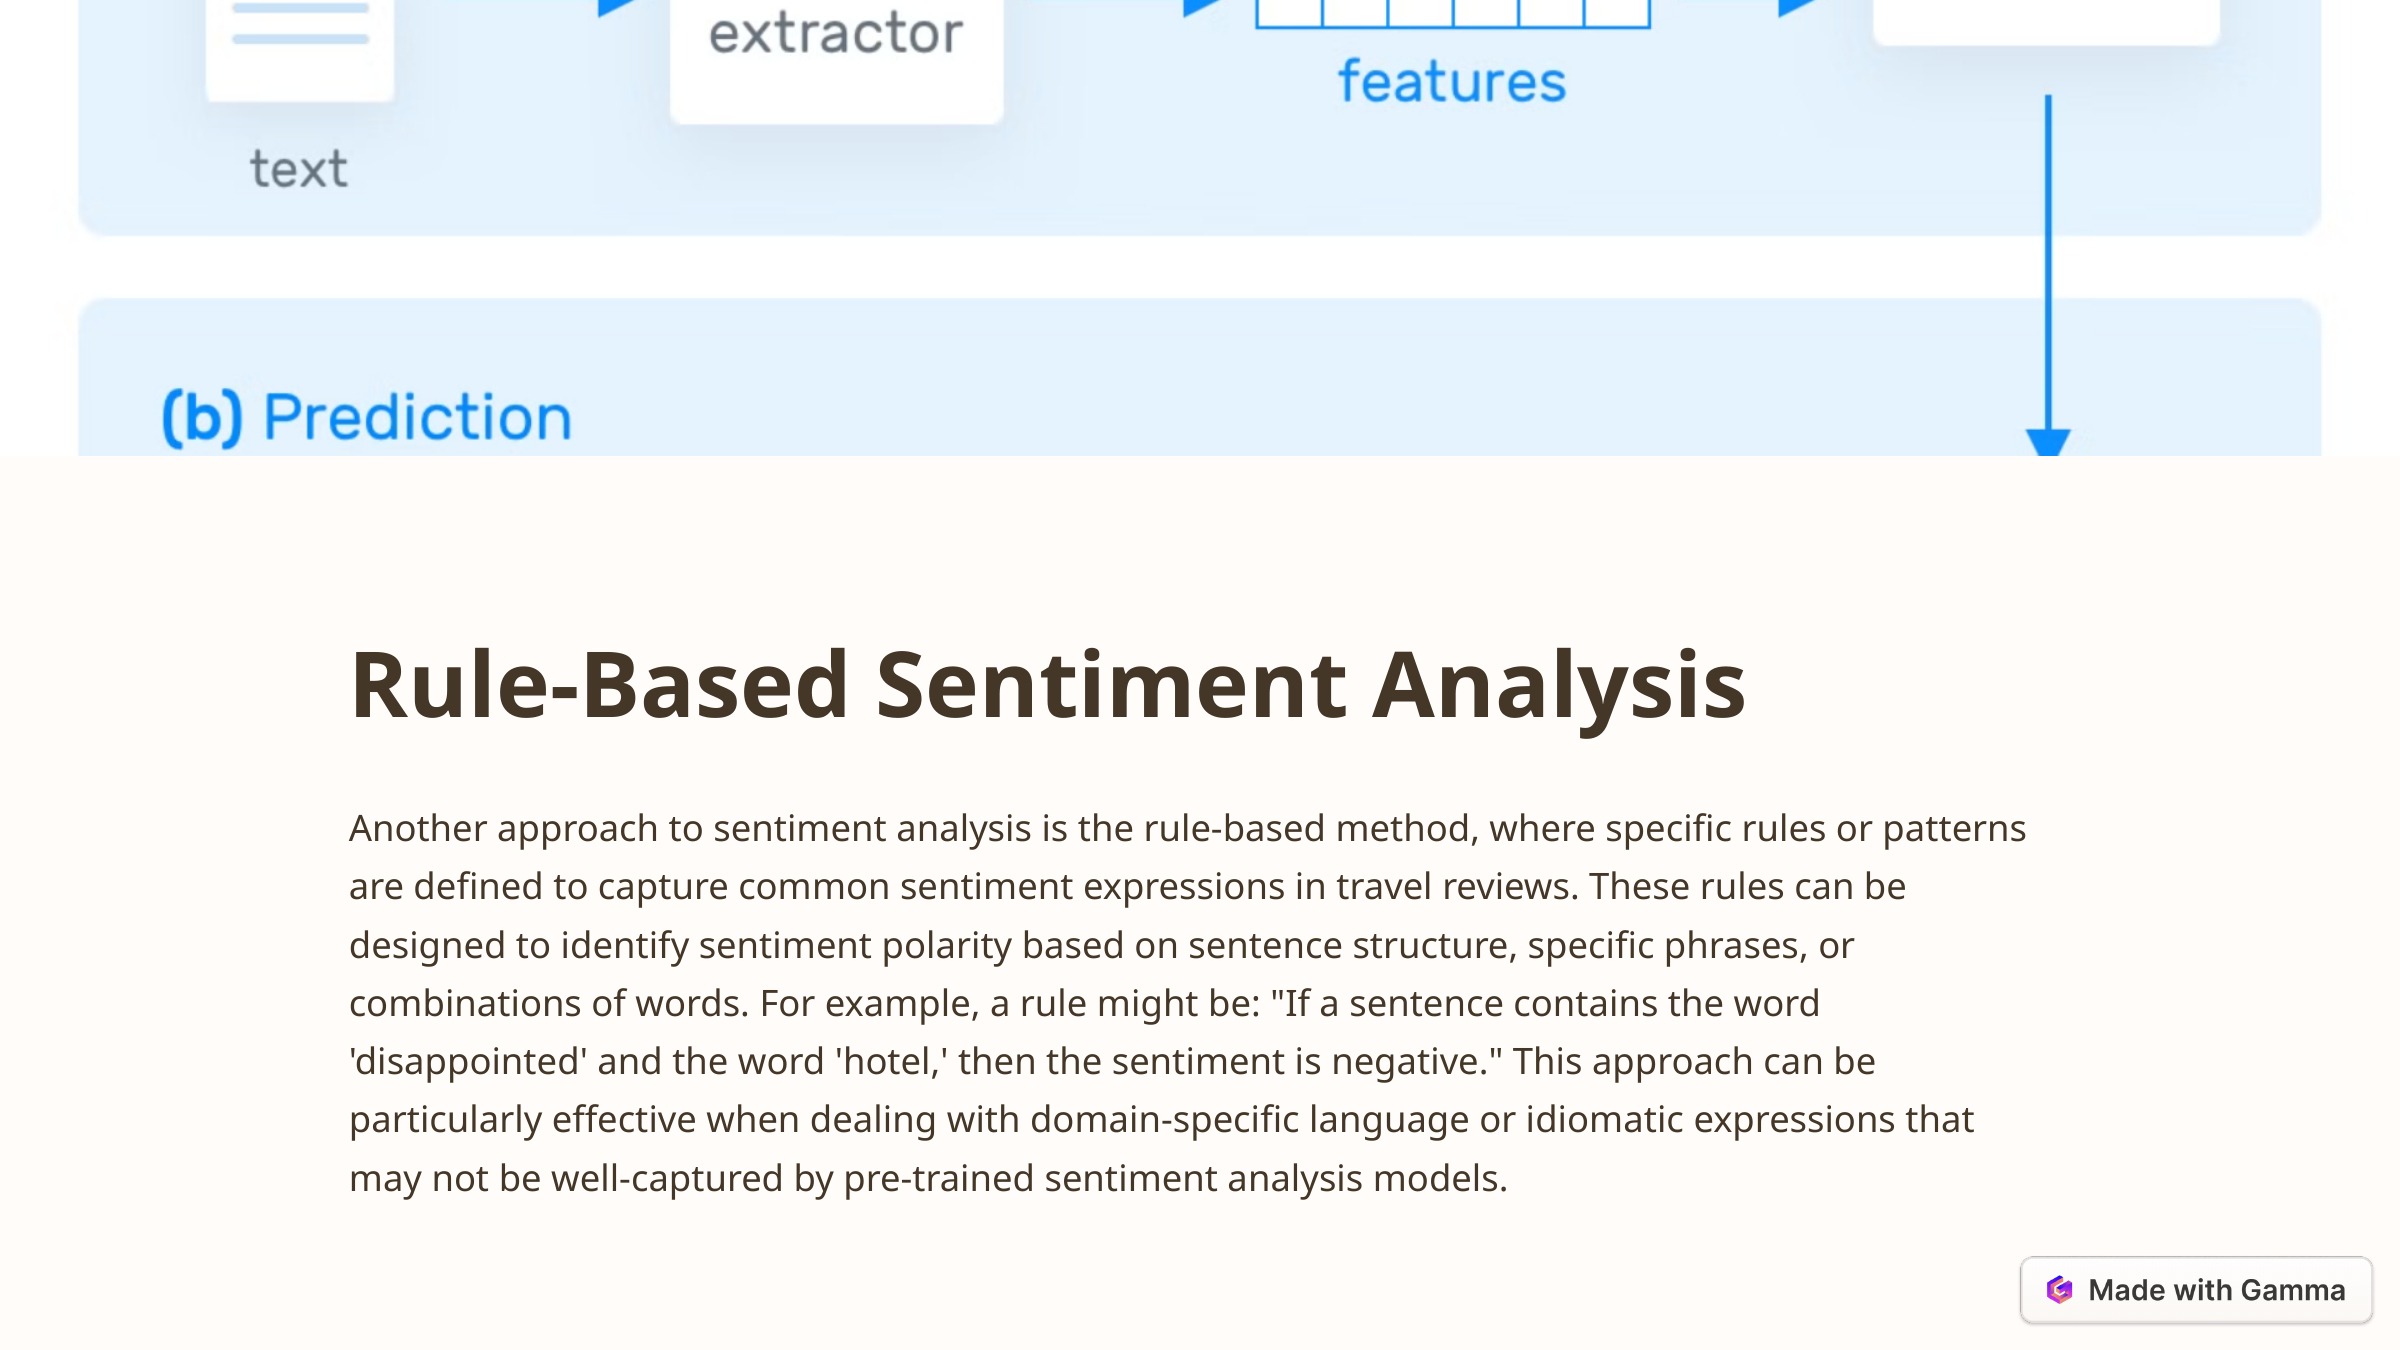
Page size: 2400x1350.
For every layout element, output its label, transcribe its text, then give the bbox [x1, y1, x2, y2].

picture [0, 0, 2400, 456]
text_box [0, 456, 2400, 1350]
picture [2008, 1244, 2385, 1335]
text_box Another approach to sentiment analysis is the rule-based method, where specific rules or patterns are defined to capture common sentiment expressions in travel reviews. These rules can be designed to identify sentiment polarity based on sentence structure, specific phrases, or combinations of words. For example, a rule might be: "If a sentence contains the word 'disappointed' and the word 'hotel,' then the sentiment is negative." This approach can be particularly effective when dealing with domain-specific language or idiomatic expressions that may not be well-captured by pre-trained sentiment analysis models. [334, 783, 2066, 1192]
text_box Rule-Based Sentiment Analysis [334, 614, 1533, 729]
